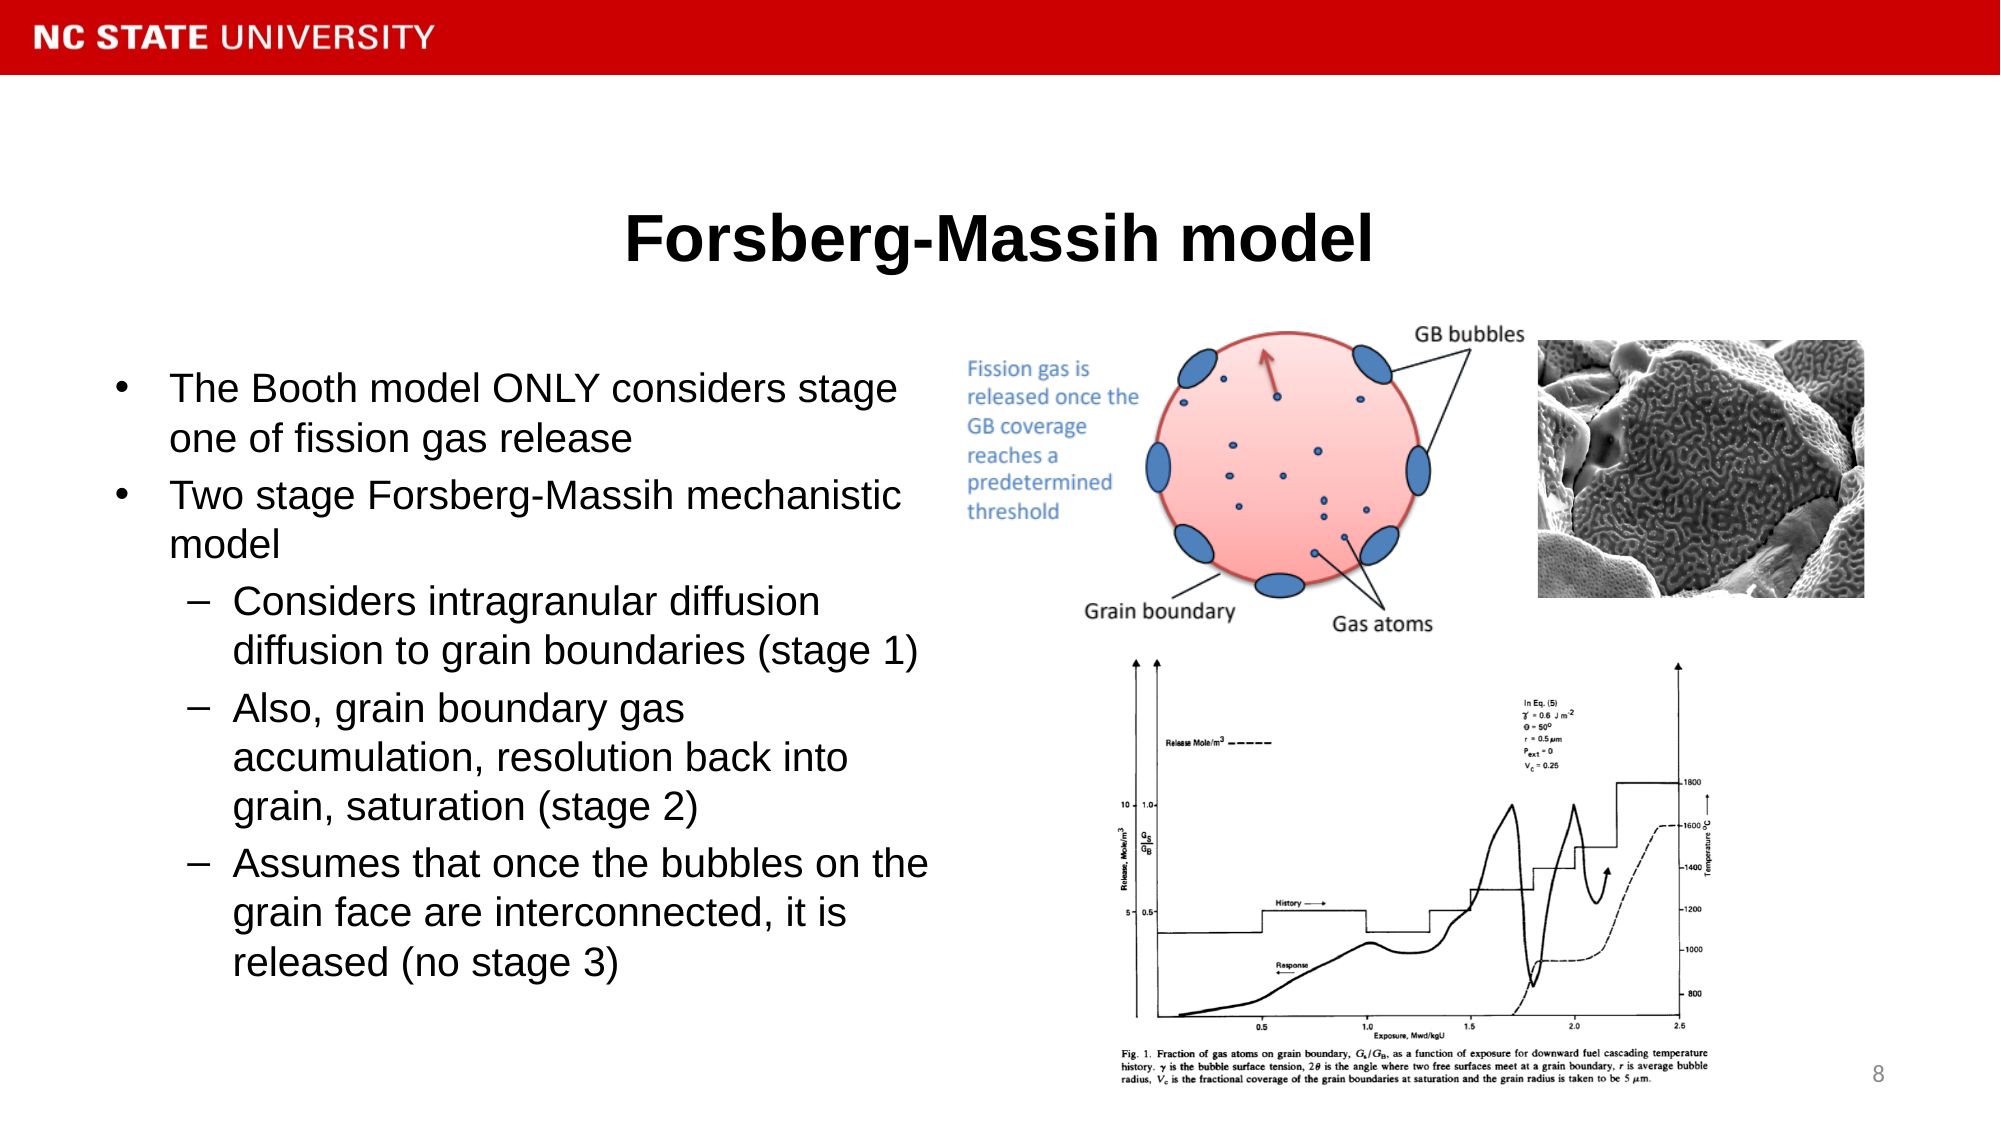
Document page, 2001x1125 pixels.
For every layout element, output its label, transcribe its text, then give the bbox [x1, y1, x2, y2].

picture [0, 0, 2000, 75]
list The Booth model ONLY considers stage one of fission gas release Two stage Forsberg-Massih mechanistic model Considers intragranular diffusion diffusion to grain boundaries (stage 1) Also, grain boundary gas accumulation, resolution back into grain, saturation (stage 2) Assumes that once the bubbles on the grain face are interconnected, it is released (no stage 3) [99, 354, 953, 1005]
slide_number 8 [1433, 1042, 1900, 1103]
title Forsberg-Massih model [99, 147, 1900, 323]
picture [952, 310, 1865, 1089]
